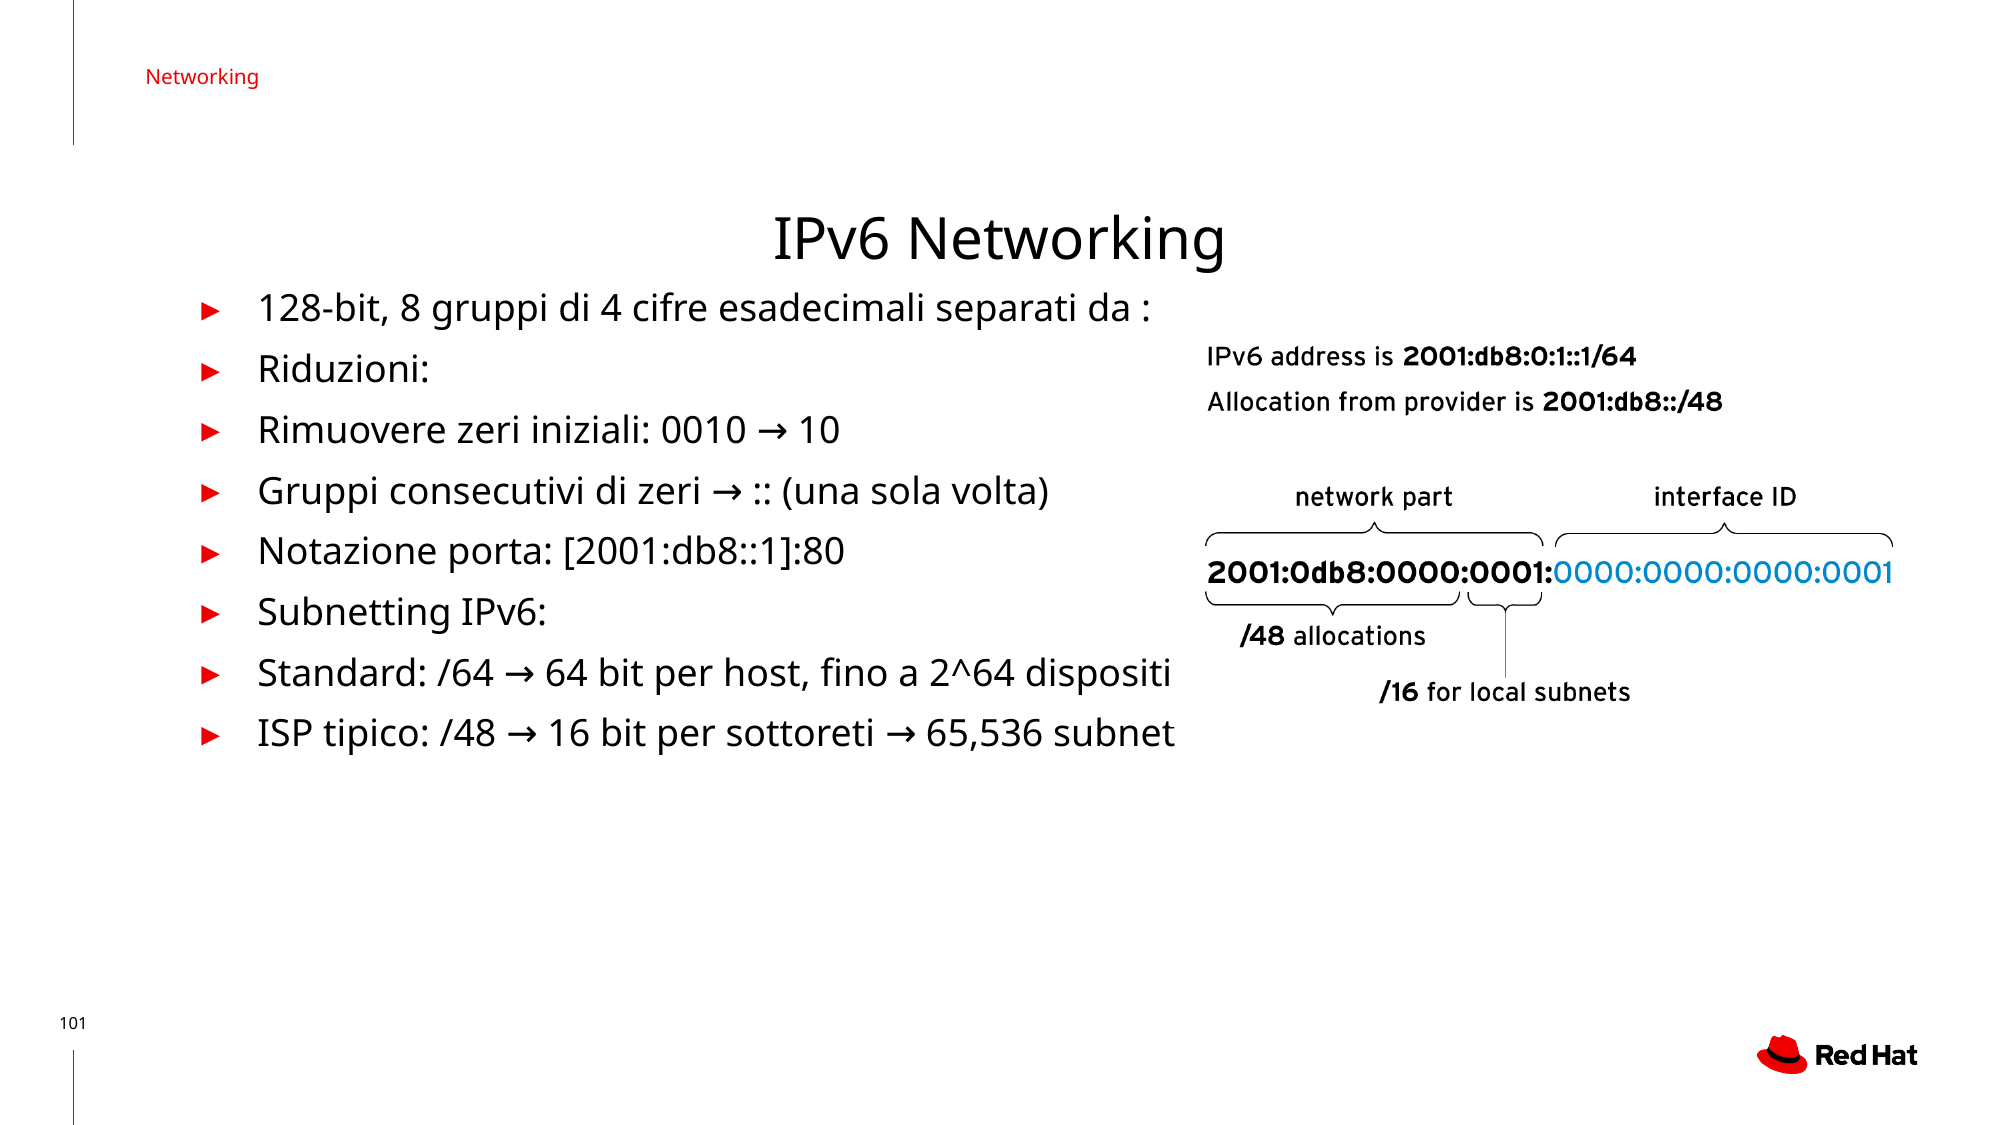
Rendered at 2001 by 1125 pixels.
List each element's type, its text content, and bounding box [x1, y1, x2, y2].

title IPv6 Networking [145, 180, 1855, 272]
picture [1757, 1035, 1918, 1074]
picture [1170, 323, 1935, 727]
subtitle Networking [73, 9, 919, 143]
list 128-bit, 8 gruppi di 4 cifre esadecimali separati da : Riduzioni: Rimuovere zeri iniziali: 0010 → 10 Gruppi consecutivi di zeri → :: (una sola volta) Notazione porta: [2001:db8::1]:80 Subnetting IPv6: Standard: /64 → 64 bit per host, fino a 2^64 dispositivi ISP tipico: /48 → 16 bit per sottoreti → 65,536 subnet [182, 272, 1677, 894]
slide_number ‹#› [13, 1012, 134, 1036]
